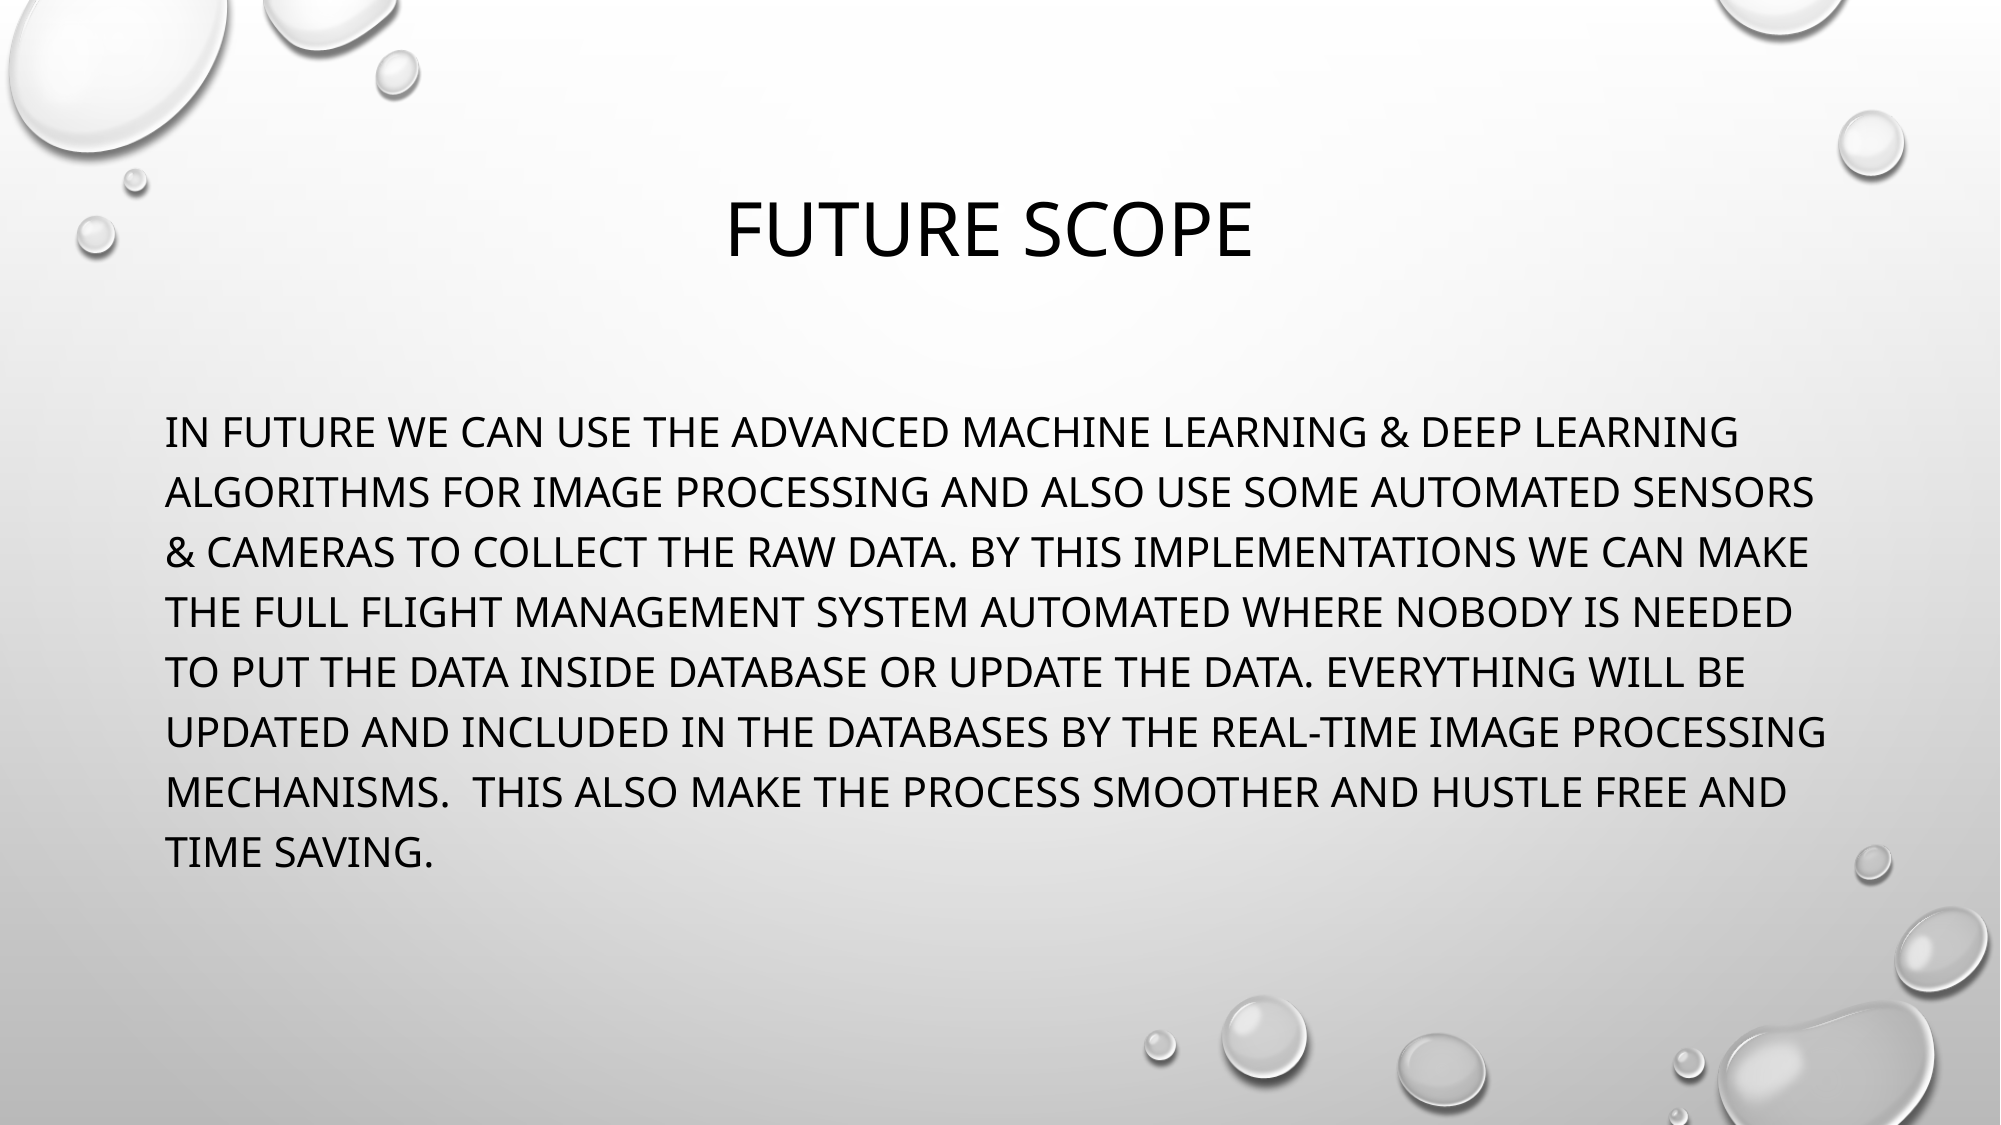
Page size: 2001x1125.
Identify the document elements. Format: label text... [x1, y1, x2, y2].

title Future scope [149, 101, 1851, 364]
list In future we can use the advanced machine learning & deep learning algorithms for image processing and also use some automated sensors & cameras to collect the raw data. By this implementations we can make the full flight management system automated where nobody is needed to put the data inside database or update the data. Everything will be updated and included in the databases by the real-time image processing mechanisms. This also make the process smoother and hustle free and time saving. [149, 388, 1850, 950]
picture [0, 0, 2000, 1125]
